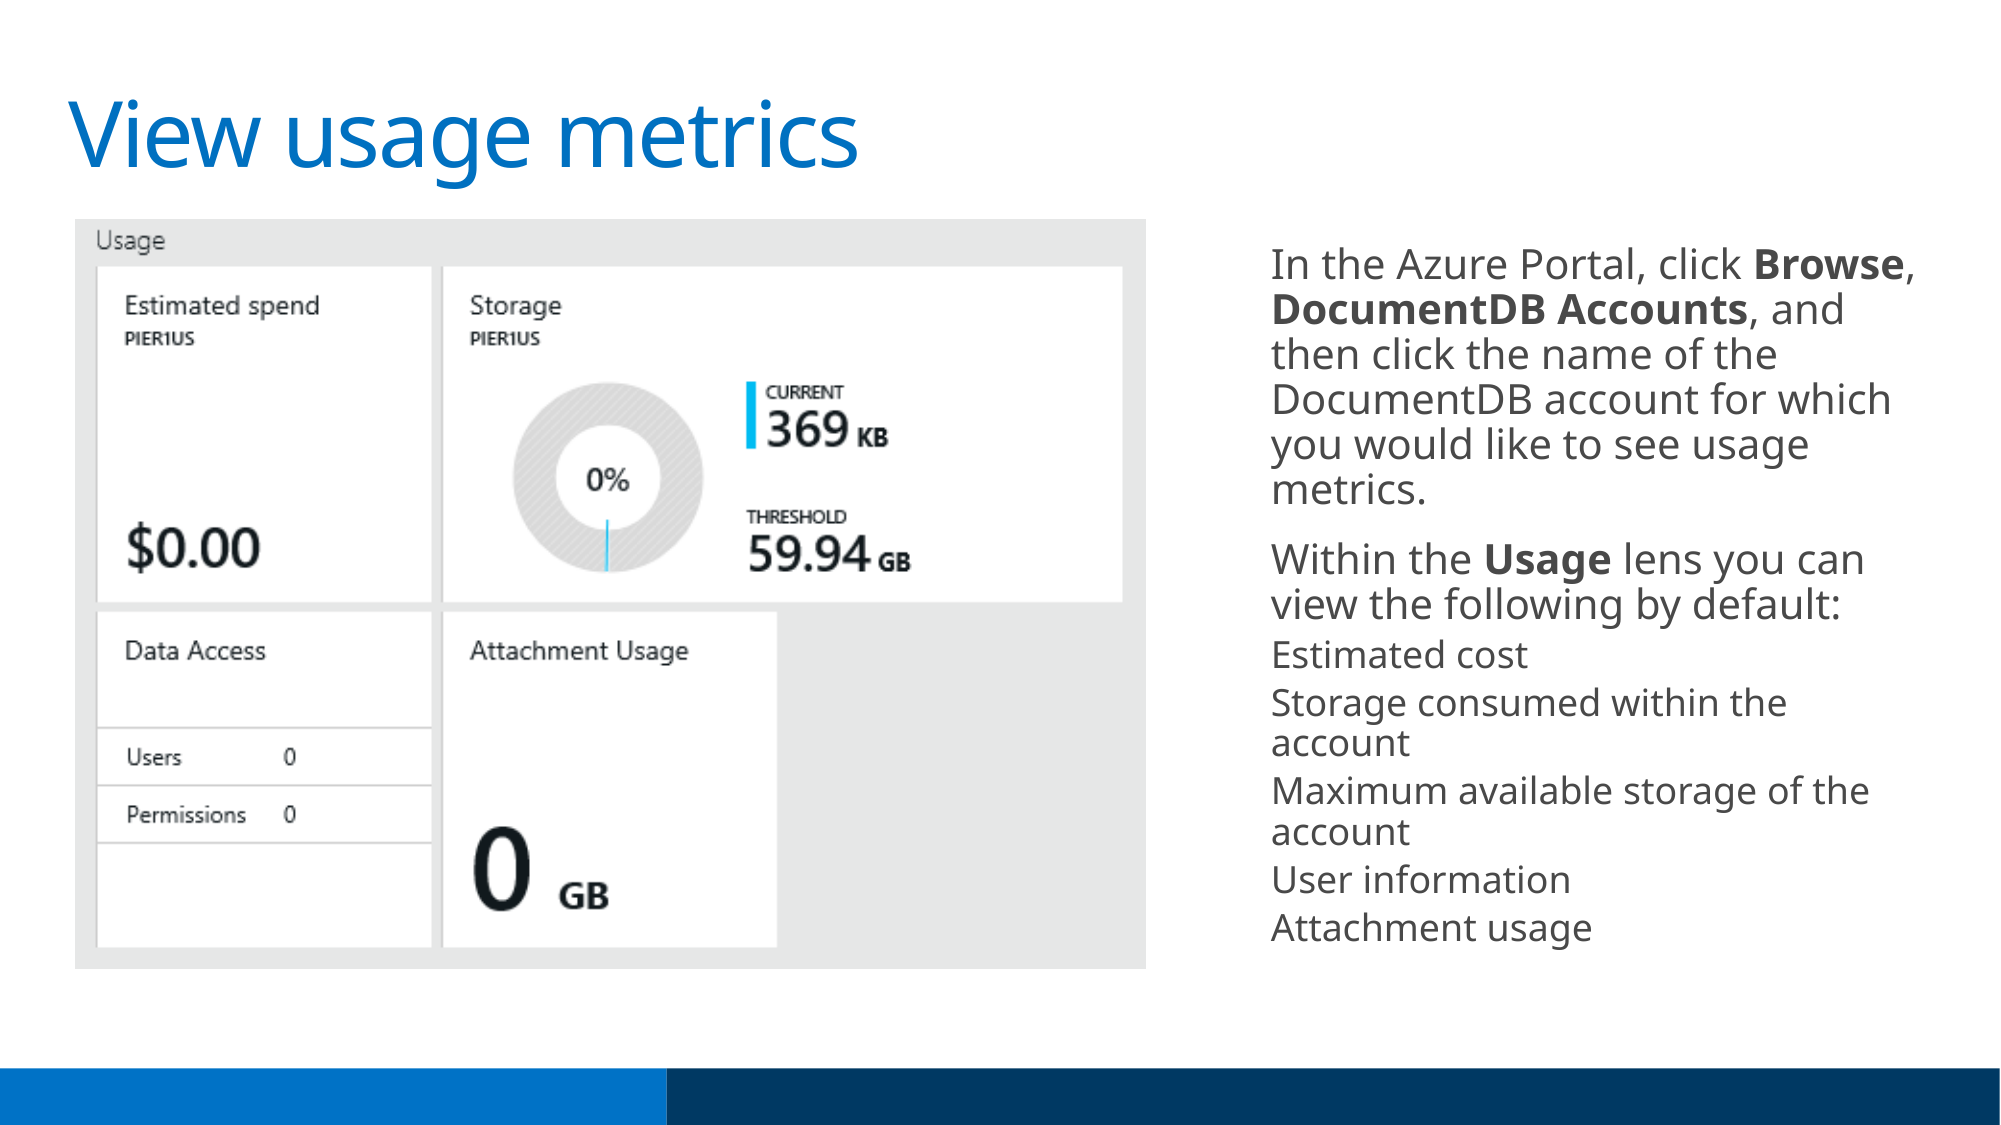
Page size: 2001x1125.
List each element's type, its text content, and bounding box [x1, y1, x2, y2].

title View usage metrics [44, 42, 1956, 220]
list In the Azure Portal, click Browse, DocumentDB Accounts, and then click the name of the DocumentDB account for which you would like to see usage metrics. Within the Usage lens you can view the following by default: Estimated cost Storage consumed within the account Maximum available storage of the account User information Attachment usage [1240, 219, 1956, 1031]
picture [75, 218, 1146, 970]
